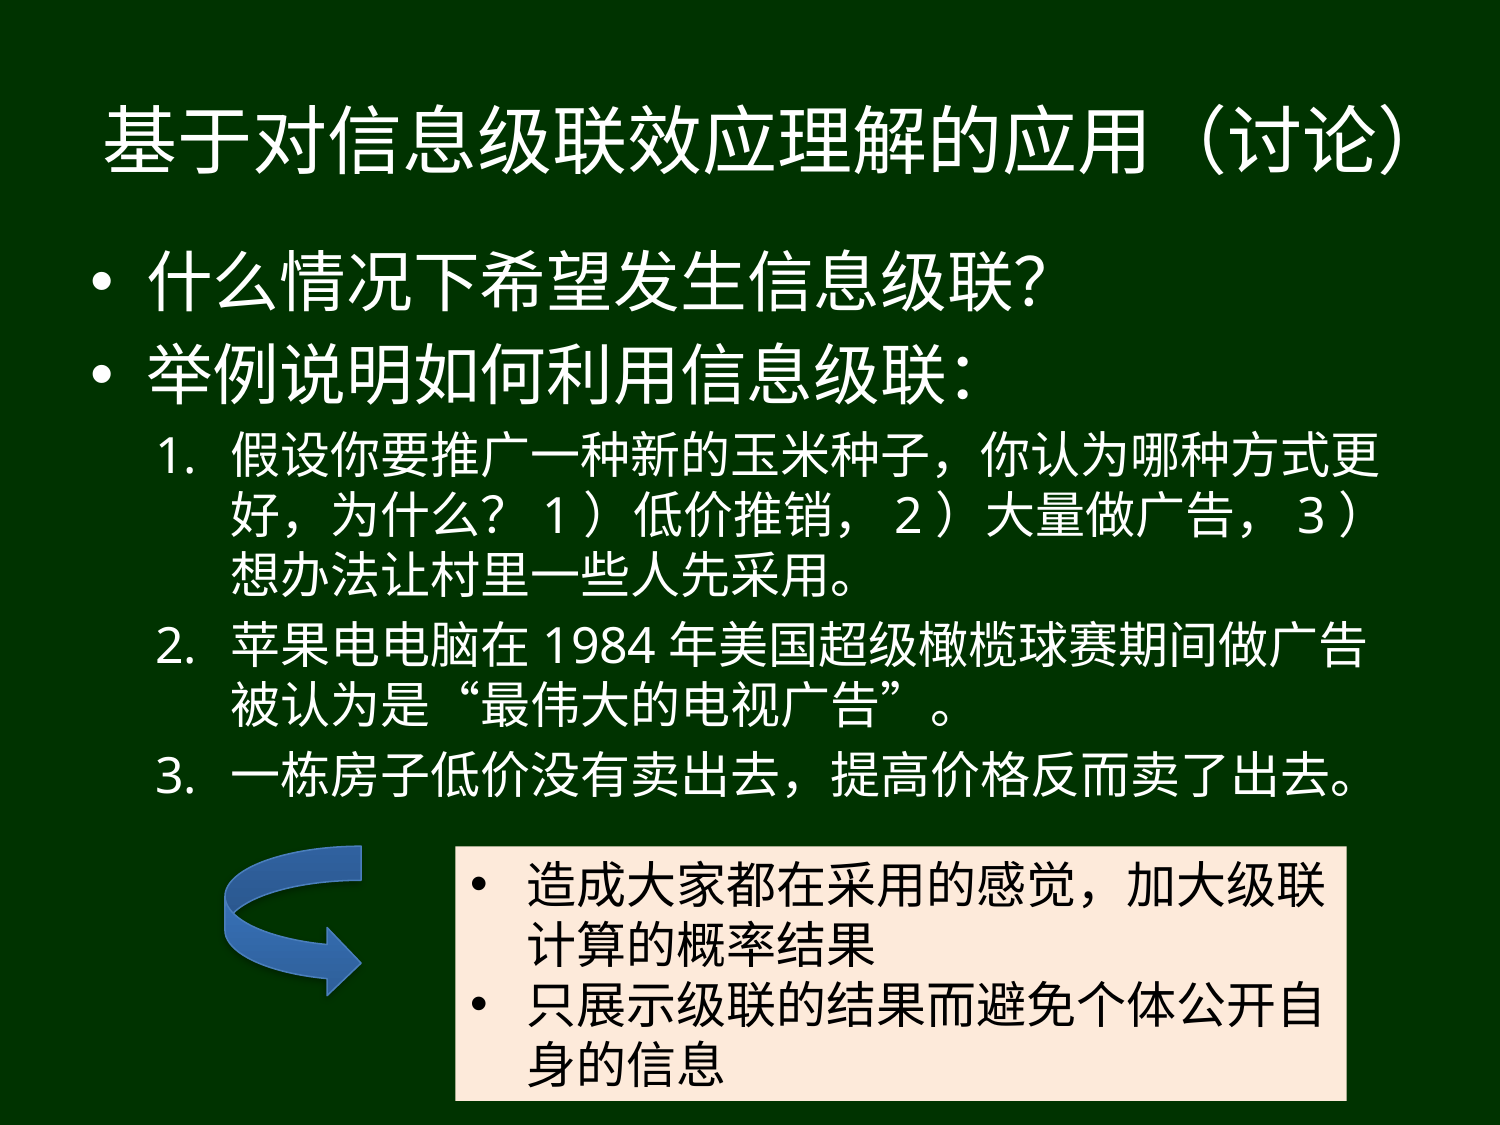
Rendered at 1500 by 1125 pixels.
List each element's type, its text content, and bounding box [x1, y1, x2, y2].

text_box [224, 845, 362, 997]
text_box 造成大家都在采用的感觉，加大级联计算的概率结果 只展示级联的结果而避免个体公开自身的信息 [455, 846, 1347, 1101]
list 什么情况下希望发生信息级联？ 举例说明如何利用信息级联： 假设你要推广一种新的玉米种子，你认为哪种方式更好，为什么？1）低价推销，2）大量做广告，3）想办法让村里一些人先采用。 苹果电电脑在1984年美国超级橄榄球赛期间做广告被认为是“最伟大的电视广告”。 一栋房子低价没有卖出去，提高价格反而卖了出去。 [75, 232, 1425, 976]
title 基于对信息级联效应理解的应用（讨论） [75, 45, 1481, 233]
